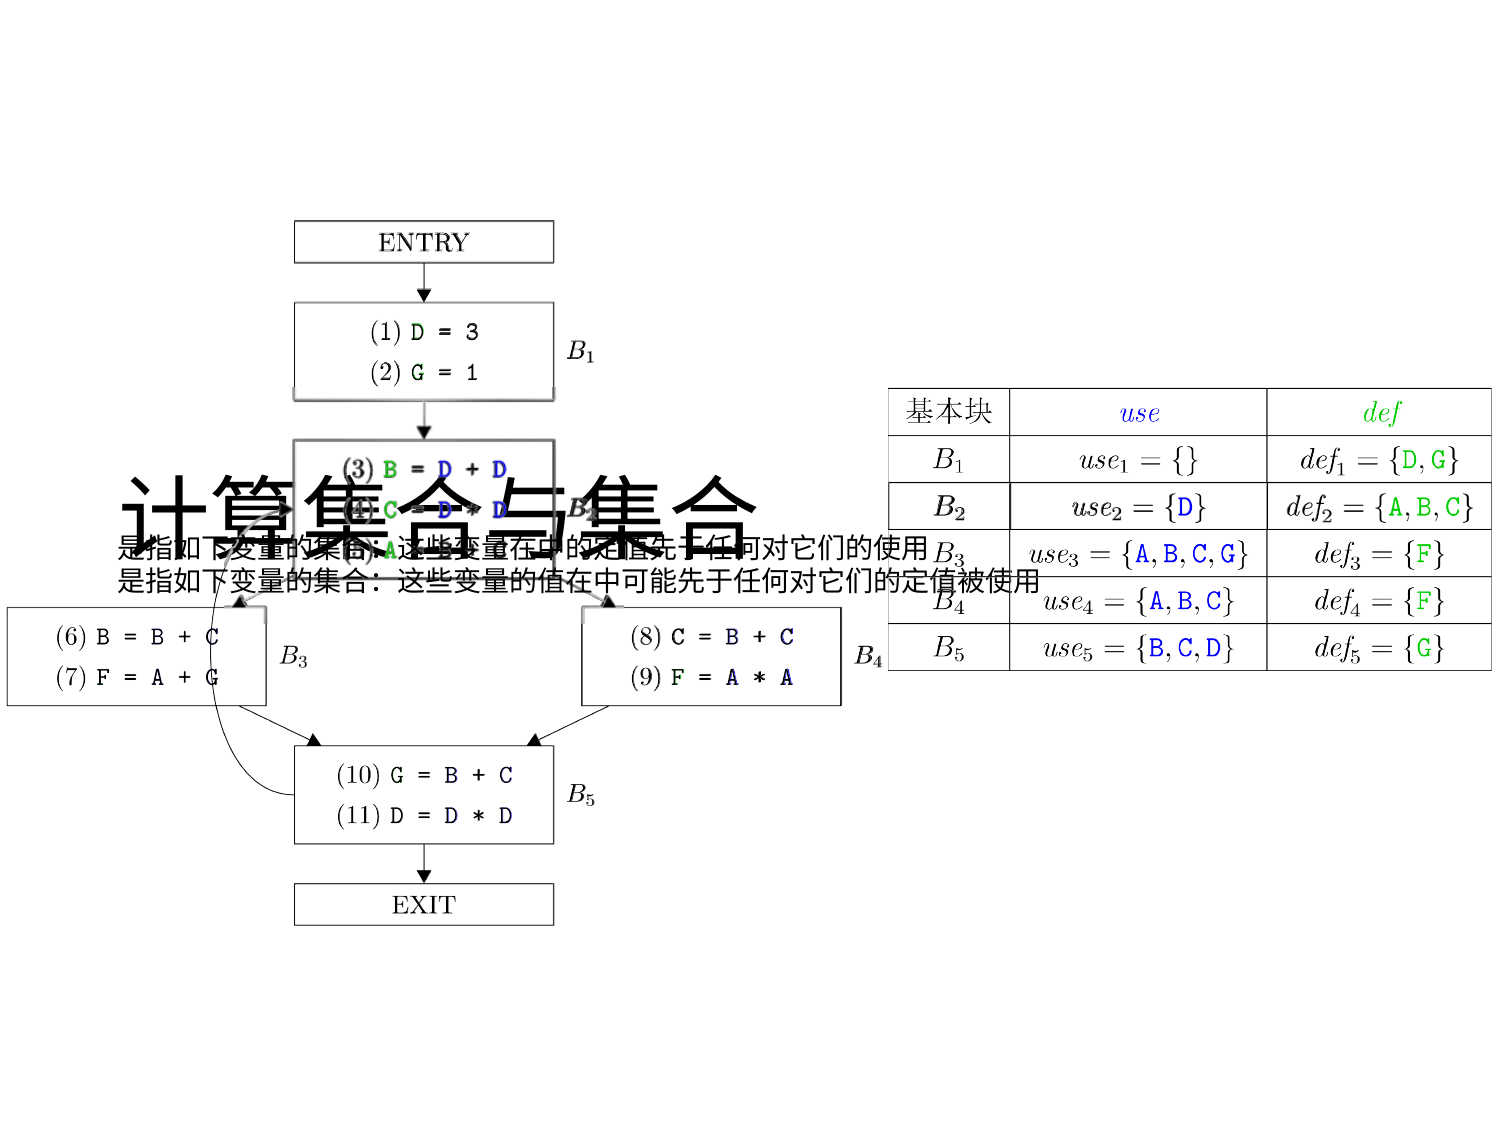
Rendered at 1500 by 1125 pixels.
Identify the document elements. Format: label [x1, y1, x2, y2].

picture [0, 205, 1492, 954]
